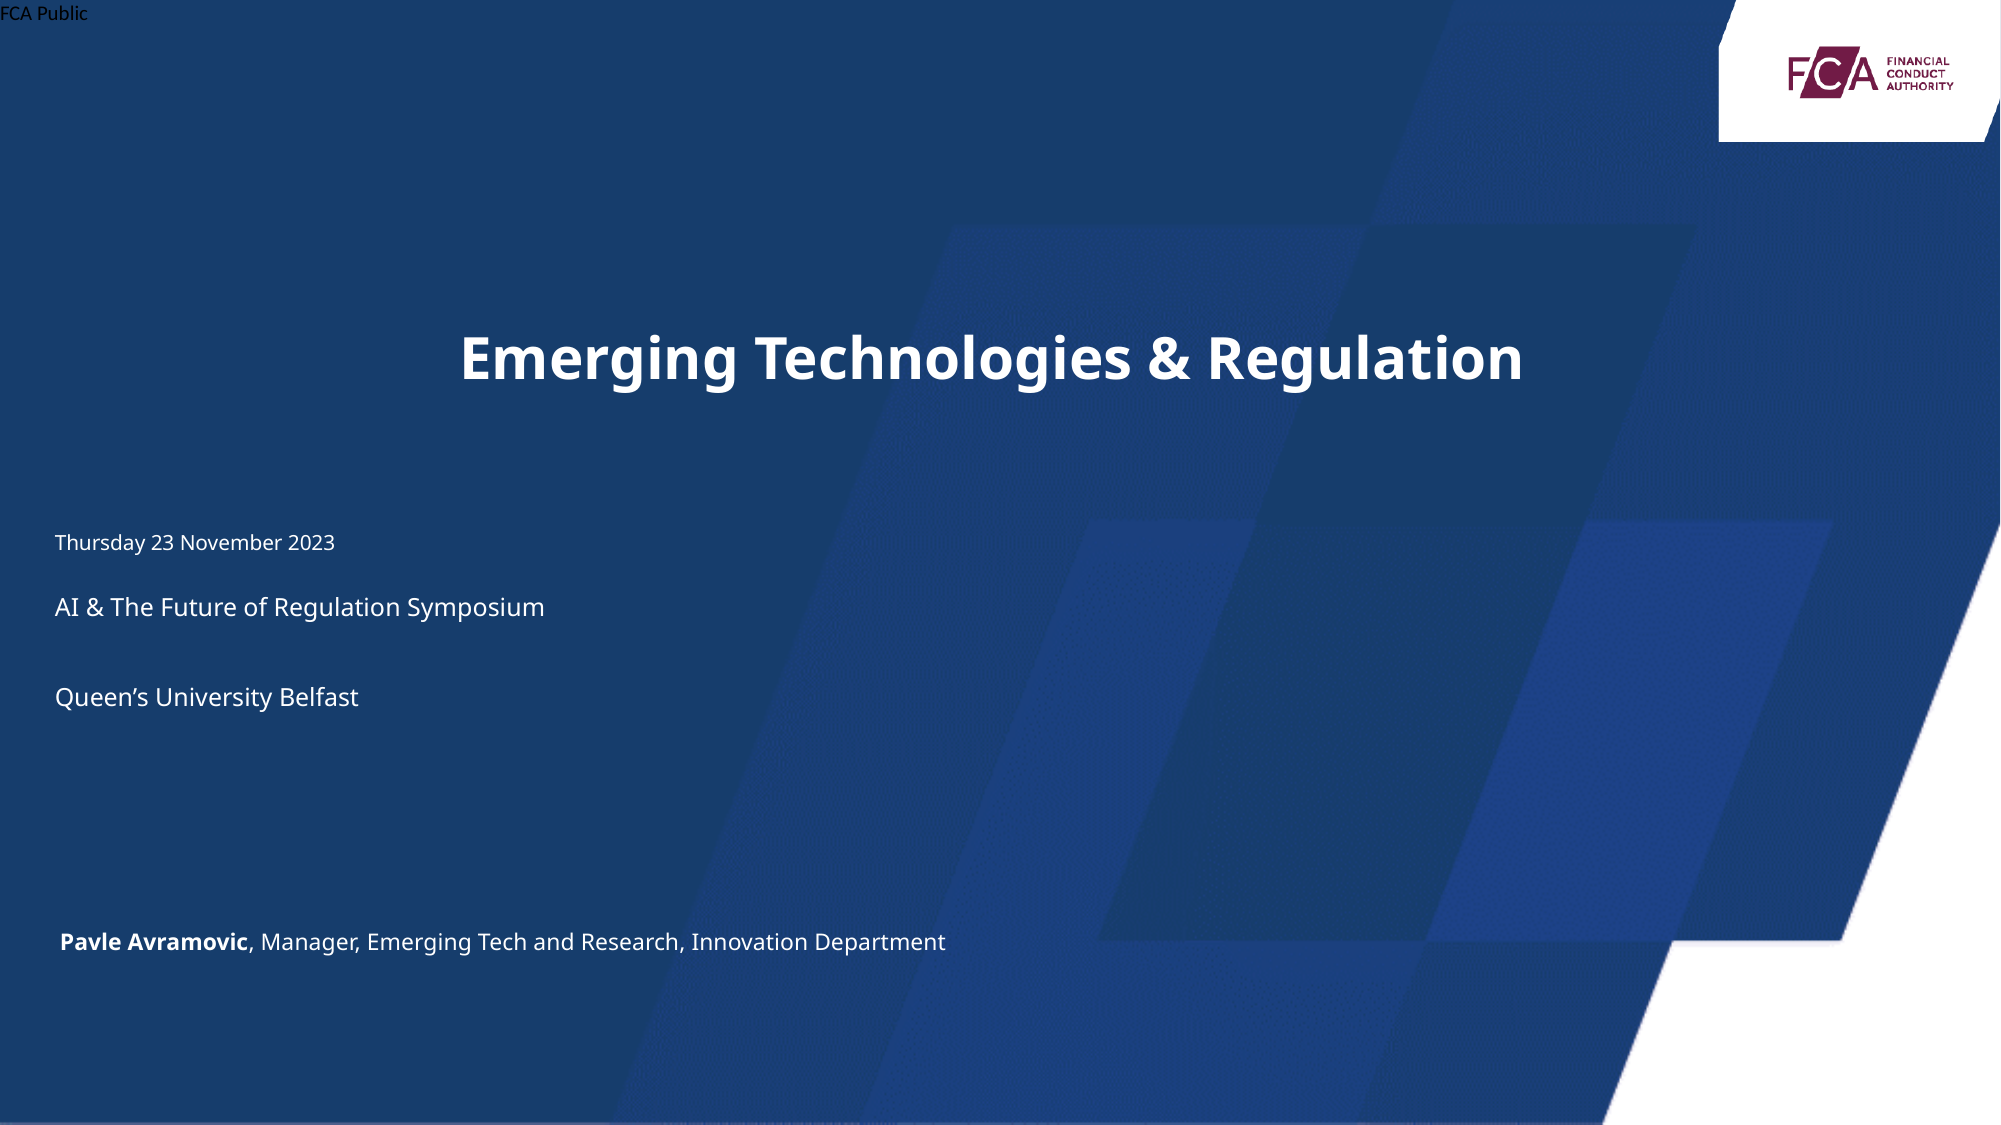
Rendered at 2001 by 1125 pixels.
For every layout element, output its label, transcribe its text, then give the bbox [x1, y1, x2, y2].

text_box AI & The Future of Regulation Symposium Queen’s University Belfast [40, 569, 1040, 719]
picture [0, 0, 2001, 1125]
text_box Pavle Avramovic, Manager, Emerging Tech and Research, Innovation Department [59, 913, 1172, 996]
text_box Thursday 23 November 2023 [40, 509, 1040, 562]
title Emerging Technologies & Regulation [160, 211, 1840, 510]
